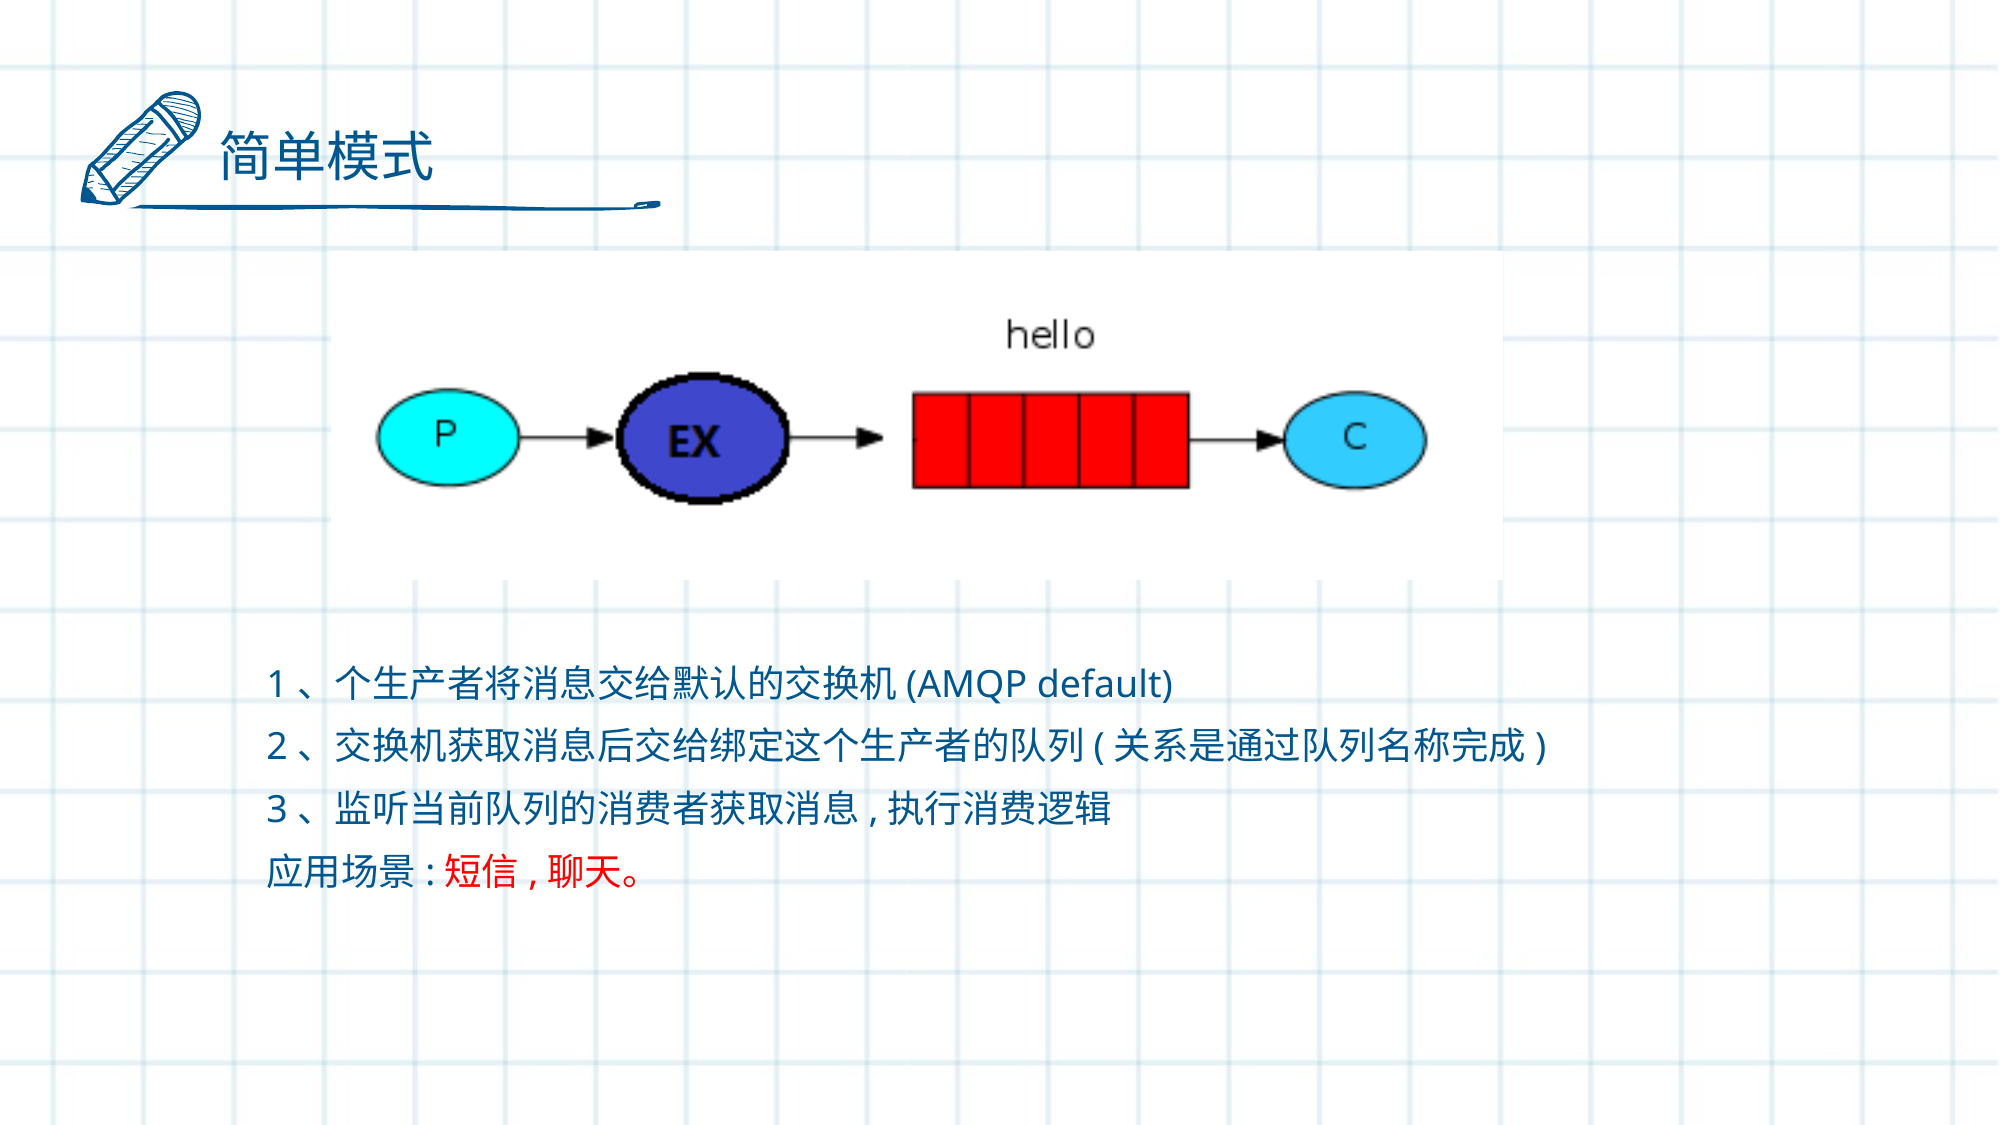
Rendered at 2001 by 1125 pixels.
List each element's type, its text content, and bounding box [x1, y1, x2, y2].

text_box 1、个生产者将消息交给默认的交换机(AMQP default) 2、交换机获取消息后交给绑定这个生产者的队列(关系是通过队列名称完成) 3、监听当前队列的消费者获取消息,执行消费逻辑 应用场景:短信,聊天。 [251, 635, 1749, 900]
picture [0, 0, 2001, 1125]
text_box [80, 91, 917, 211]
